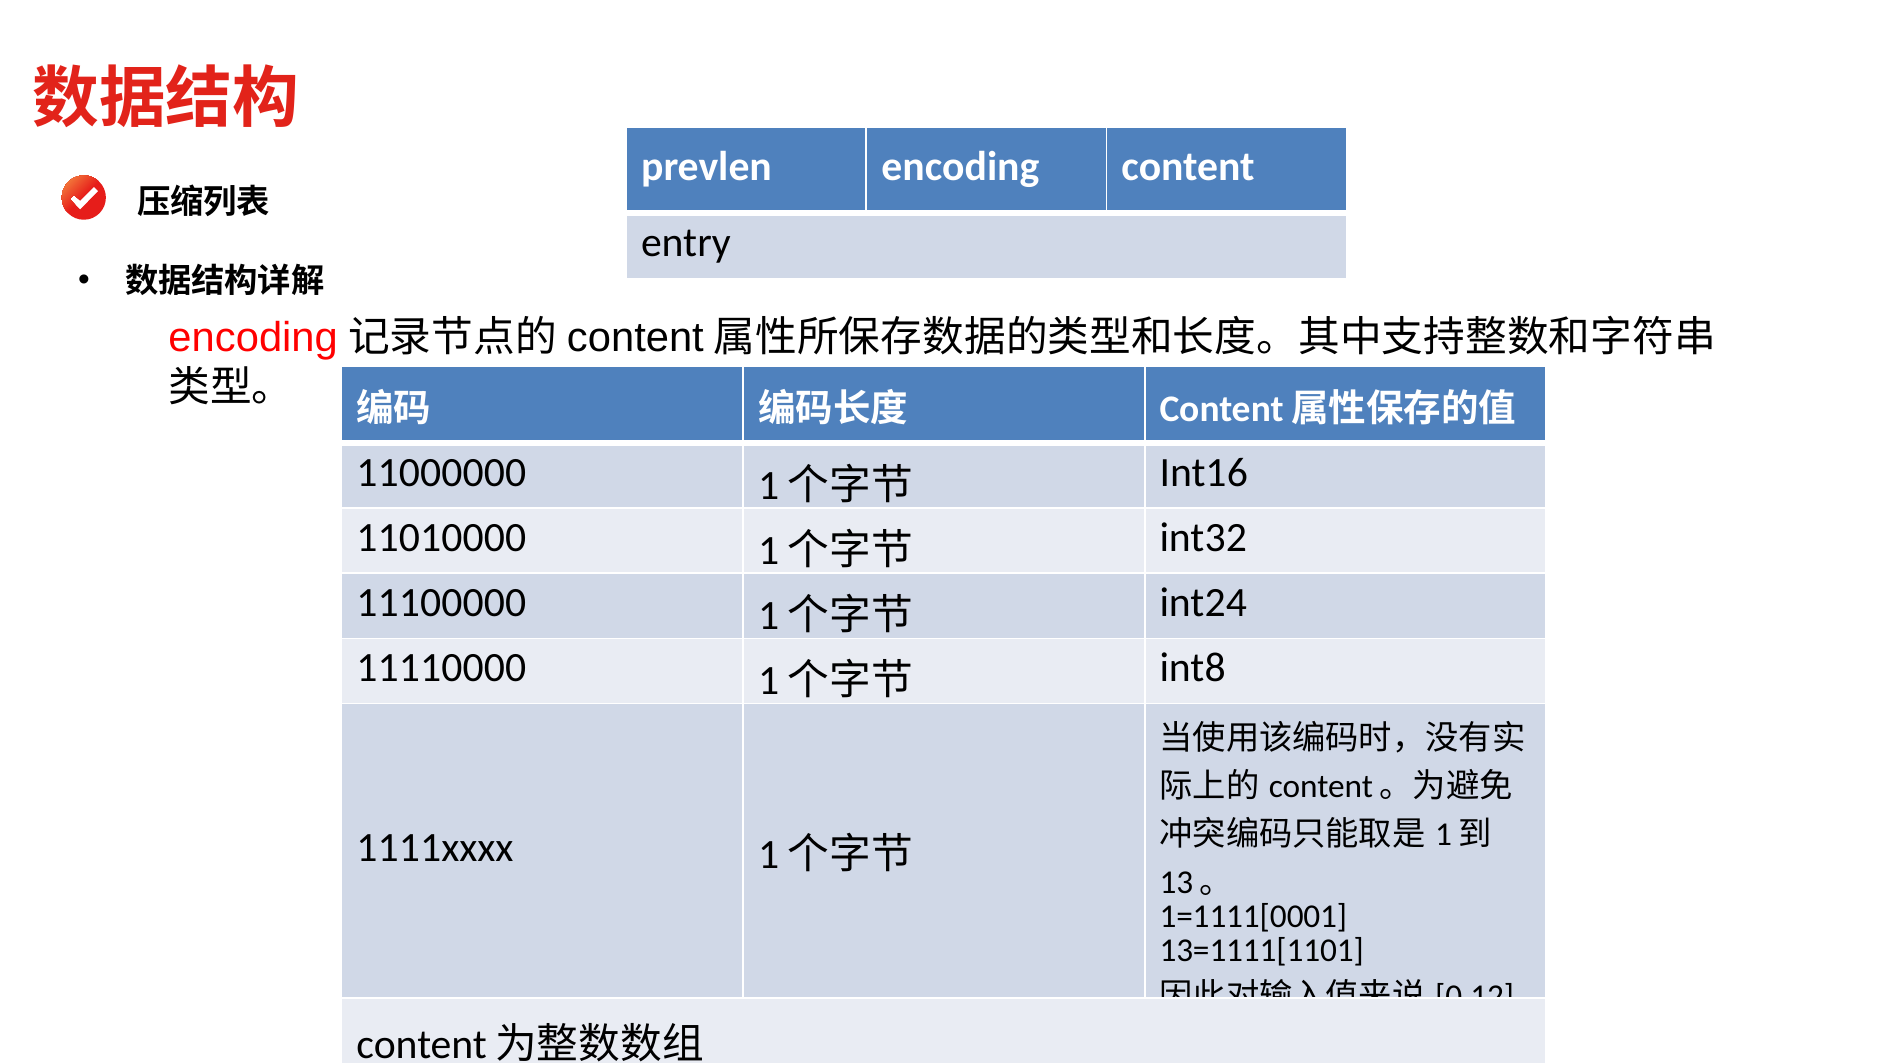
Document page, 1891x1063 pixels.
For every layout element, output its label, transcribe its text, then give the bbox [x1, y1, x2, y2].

table_cell 11110000 [342, 639, 742, 703]
table_cell 1个字节 [744, 639, 1144, 703]
table_cell 1个字节 [744, 704, 1144, 997]
table_cell 1111xxxx [342, 704, 742, 997]
table_header content [1107, 128, 1346, 210]
table_cell 11000000 [342, 446, 742, 507]
table_cell 11010000 [342, 509, 742, 572]
text_box 压缩列表 [107, 165, 301, 236]
table_cell 1个字节 [744, 509, 1144, 572]
table_cell 1个字节 [744, 574, 1144, 638]
table_cell entry [627, 216, 1346, 278]
table_cell int32 [1146, 509, 1545, 572]
text_box 数据结构详解 [63, 251, 340, 307]
table_cell content为整数数组 [342, 999, 1545, 1063]
table_cell int8 [1146, 639, 1545, 703]
table_cell 11100000 [342, 574, 742, 638]
table_header Content属性保存的值 [1146, 367, 1545, 440]
table_header 编码 [342, 367, 742, 440]
text_box encoding记录节点的content属性所保存数据的类型和长度。其中支持整数和字符串类型。 [153, 302, 1737, 417]
table_cell 1个字节 [744, 446, 1144, 507]
table_cell 当使用该编码时，没有实际上的content。为避免冲突编码只能取是1到13。 1=1111[0001] 13=1111[1101] 因此对输入值来说[0,12] [1146, 704, 1545, 997]
table_cell Int16 [1146, 446, 1545, 507]
list 数据结构 [17, 47, 432, 154]
table_header encoding [867, 128, 1106, 210]
table_cell int24 [1146, 574, 1545, 638]
table_header prevlen [627, 128, 865, 210]
table_header 编码长度 [744, 367, 1144, 440]
text_box [61, 175, 106, 220]
